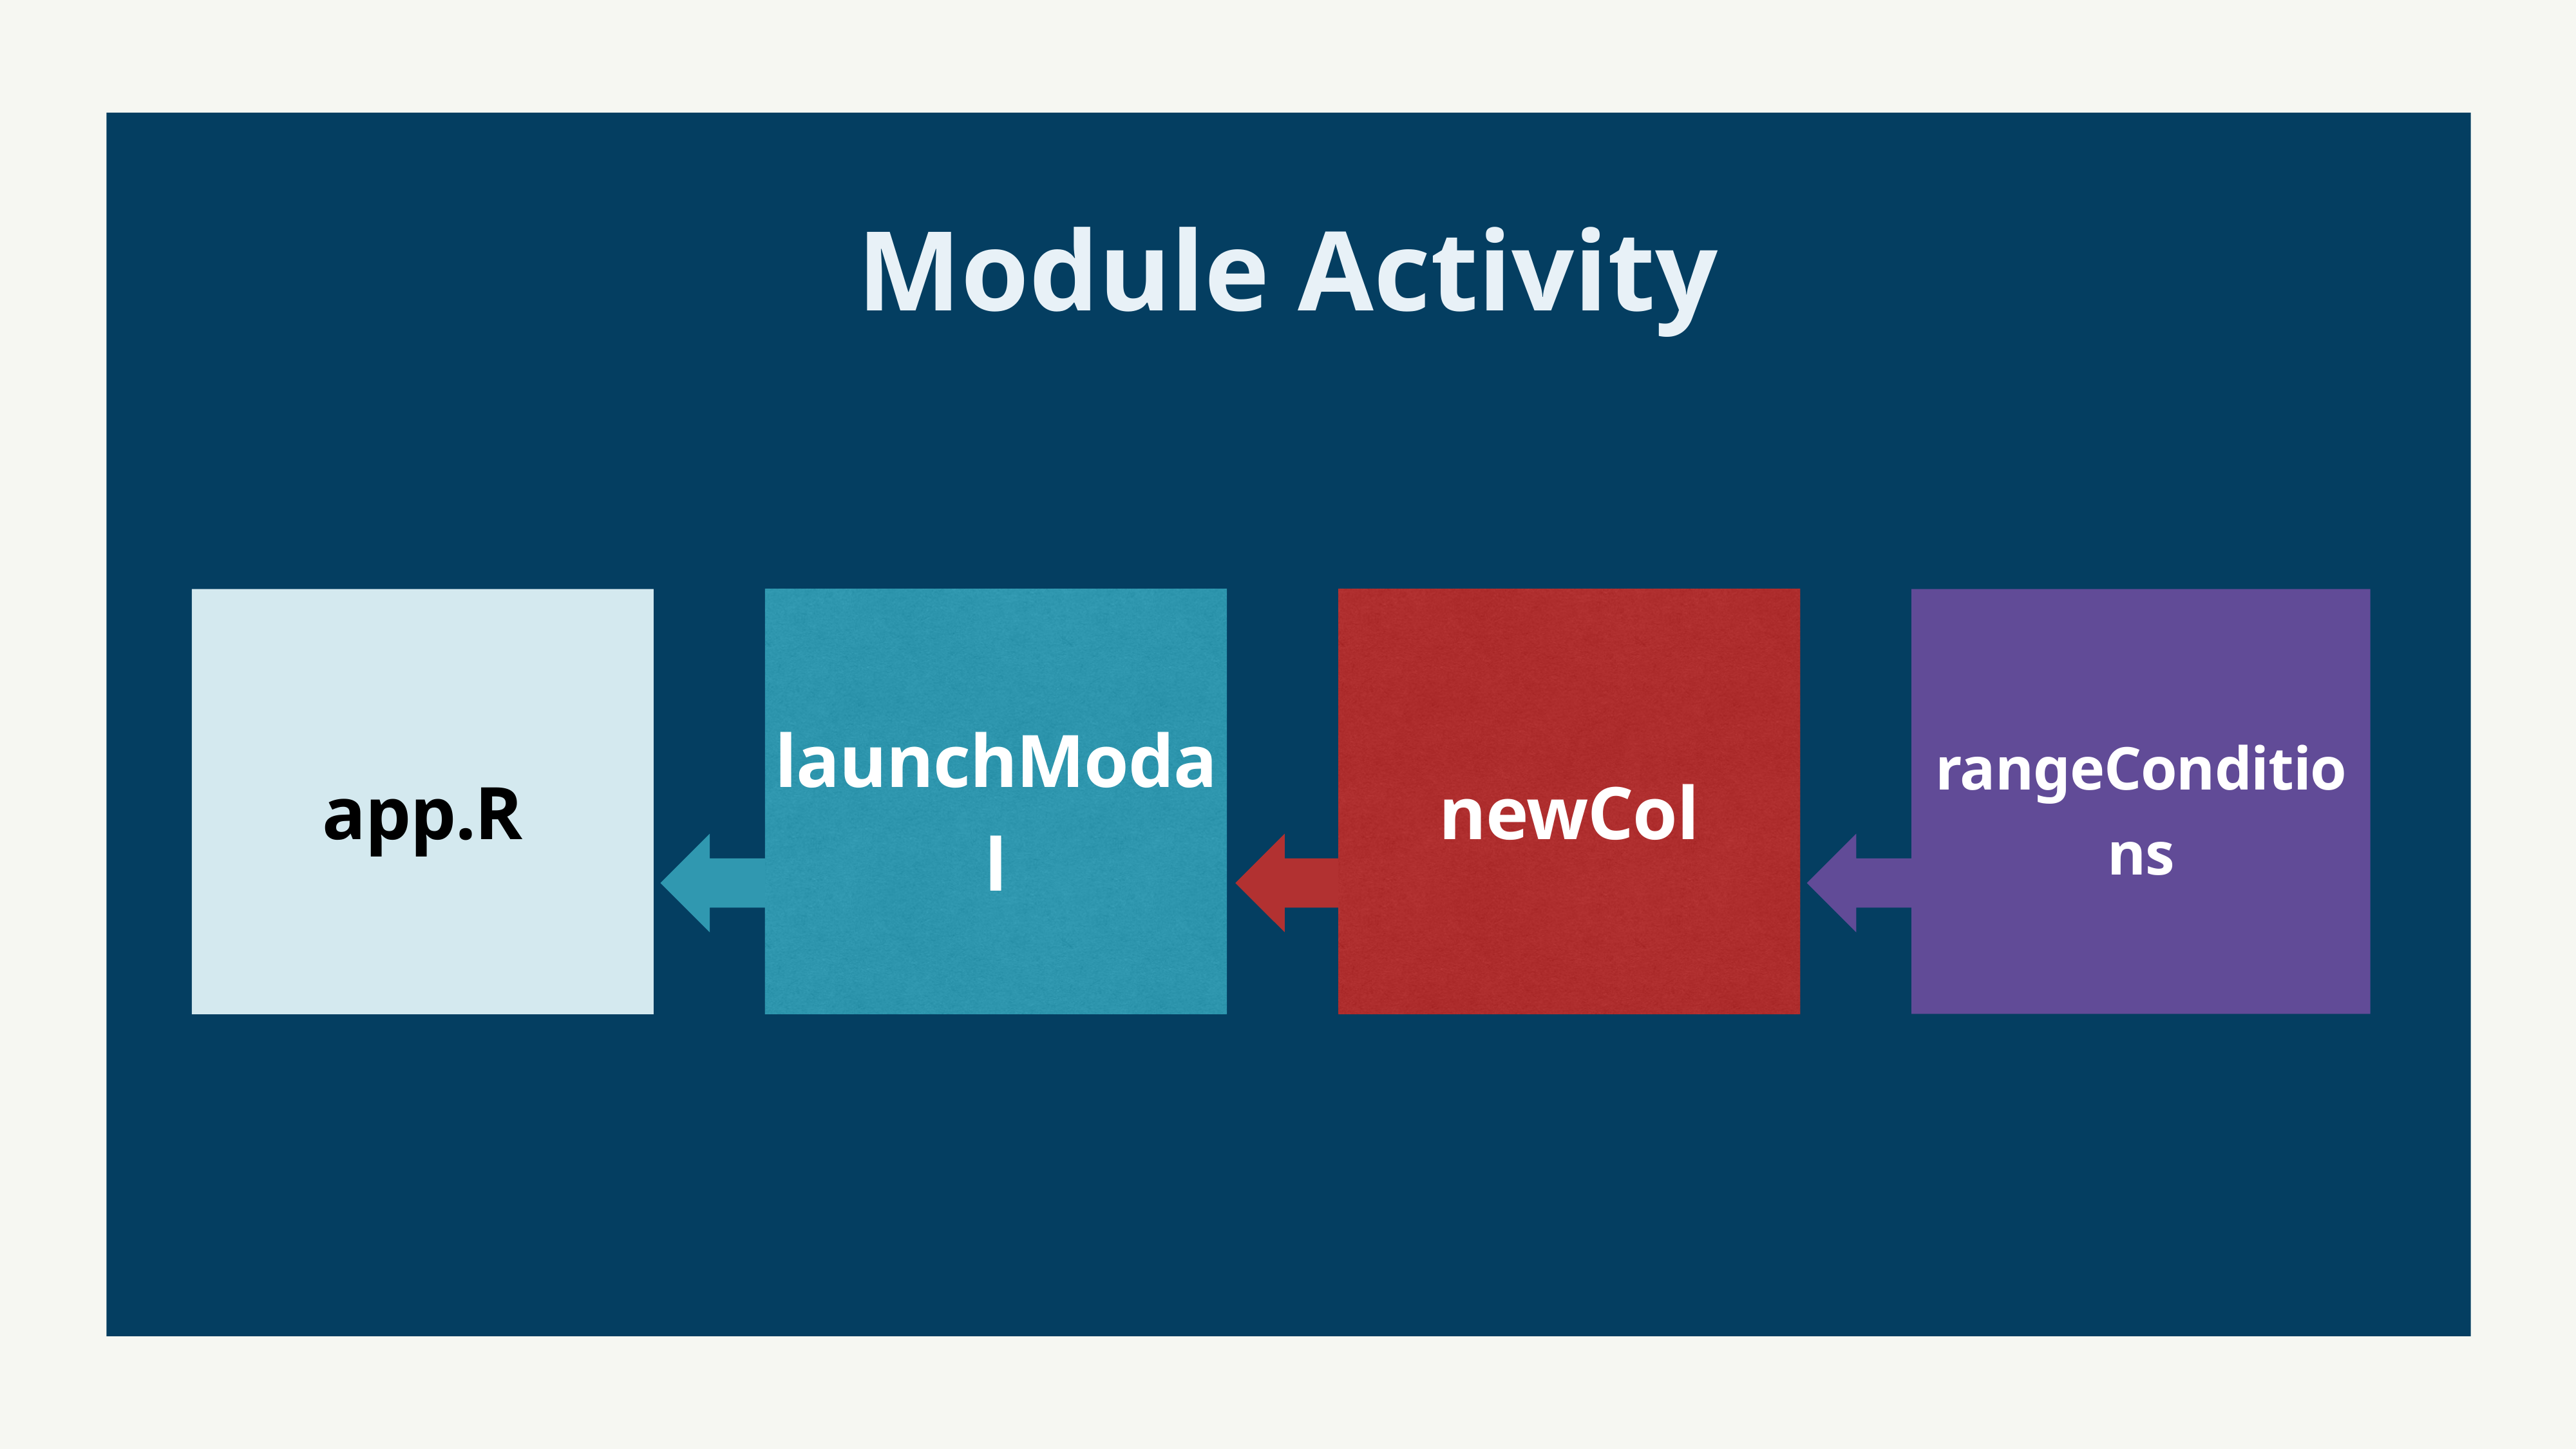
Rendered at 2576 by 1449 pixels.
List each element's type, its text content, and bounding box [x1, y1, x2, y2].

text_box [1235, 833, 1339, 933]
title Module Activity [216, 94, 2359, 336]
text_box launchModal [764, 589, 1227, 1014]
text_box newCol [1338, 589, 1801, 1014]
text_box [1806, 833, 1912, 933]
text_box [660, 833, 765, 933]
text_box rangeConditions [1911, 589, 2371, 1014]
text_box app.R [191, 589, 654, 1014]
